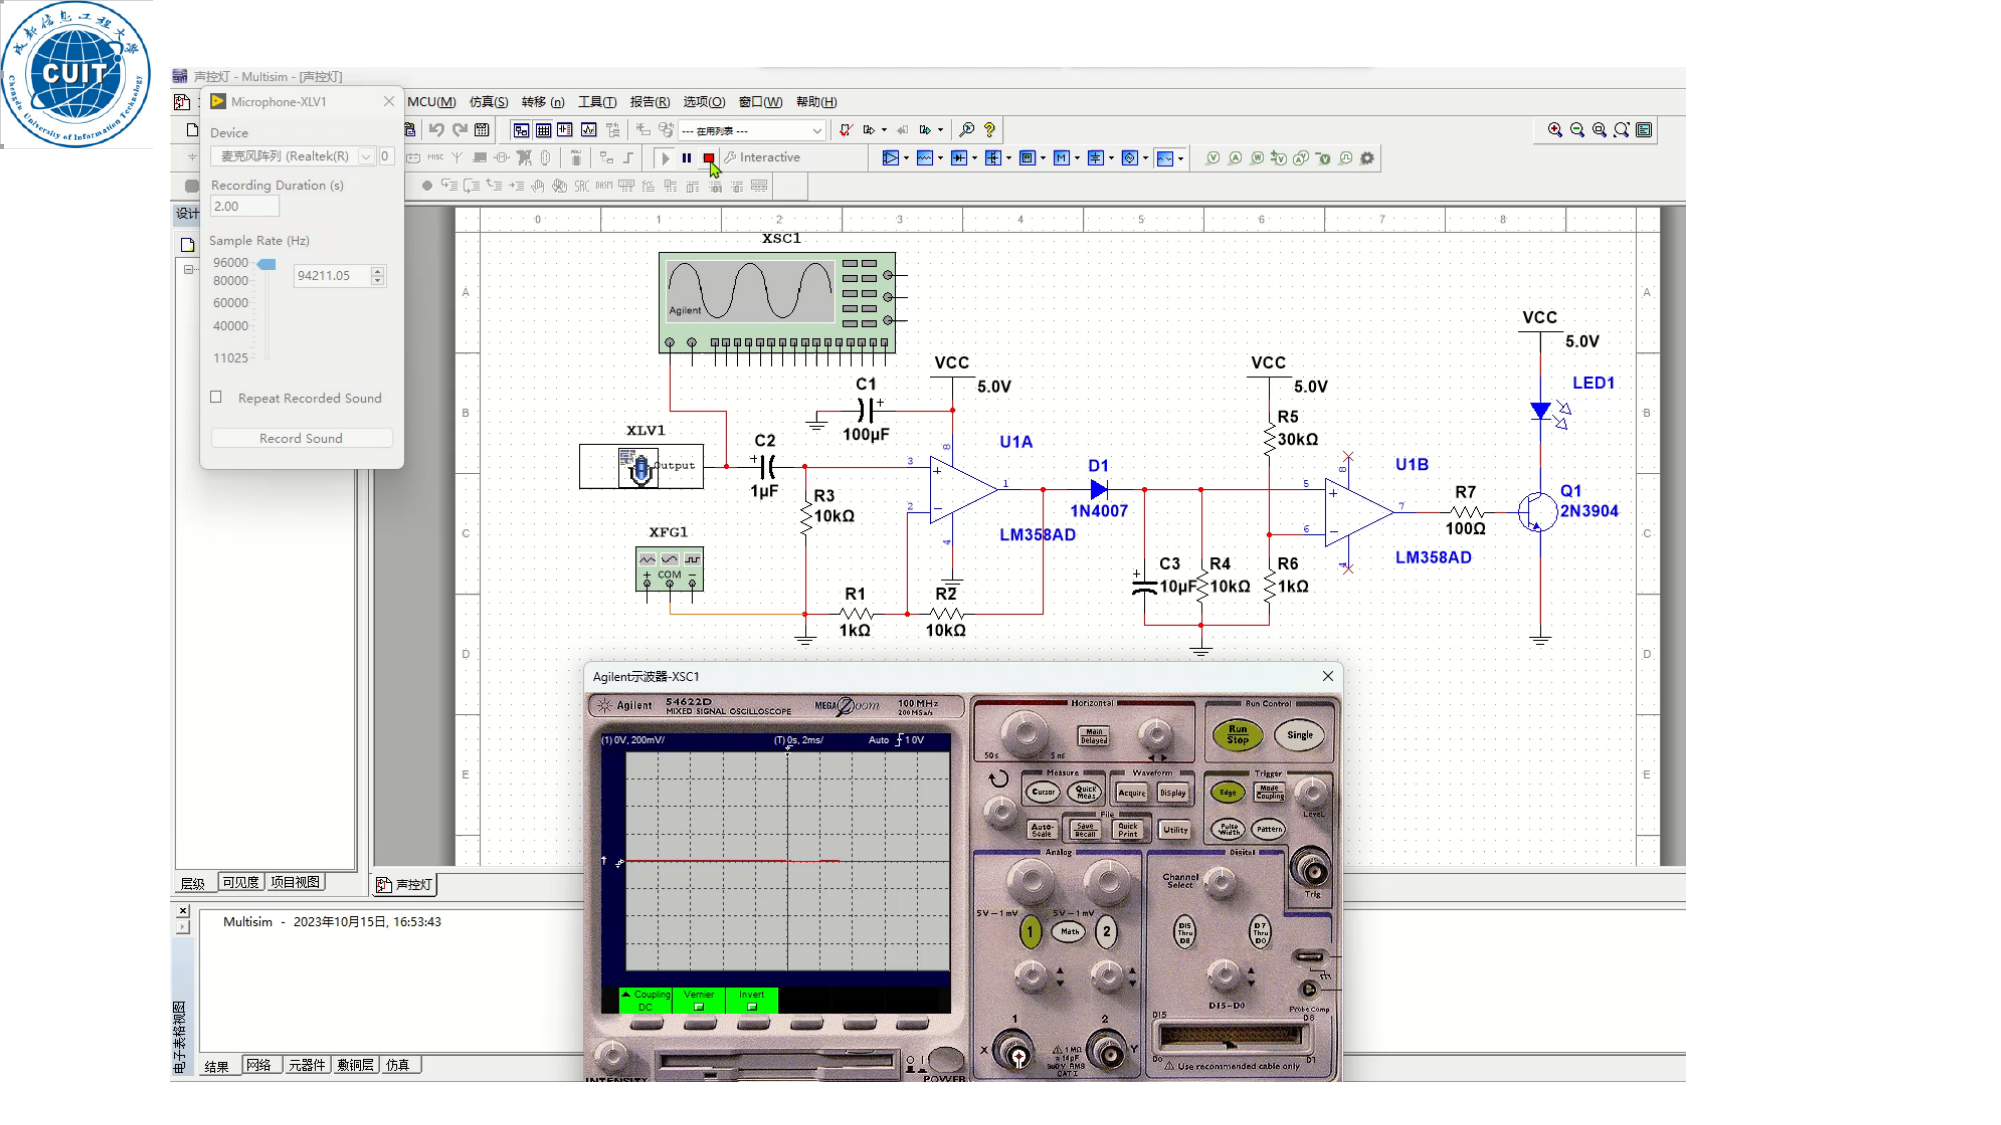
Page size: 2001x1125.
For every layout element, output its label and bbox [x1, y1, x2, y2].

list [169, 66, 1687, 1083]
picture [0, 0, 153, 149]
